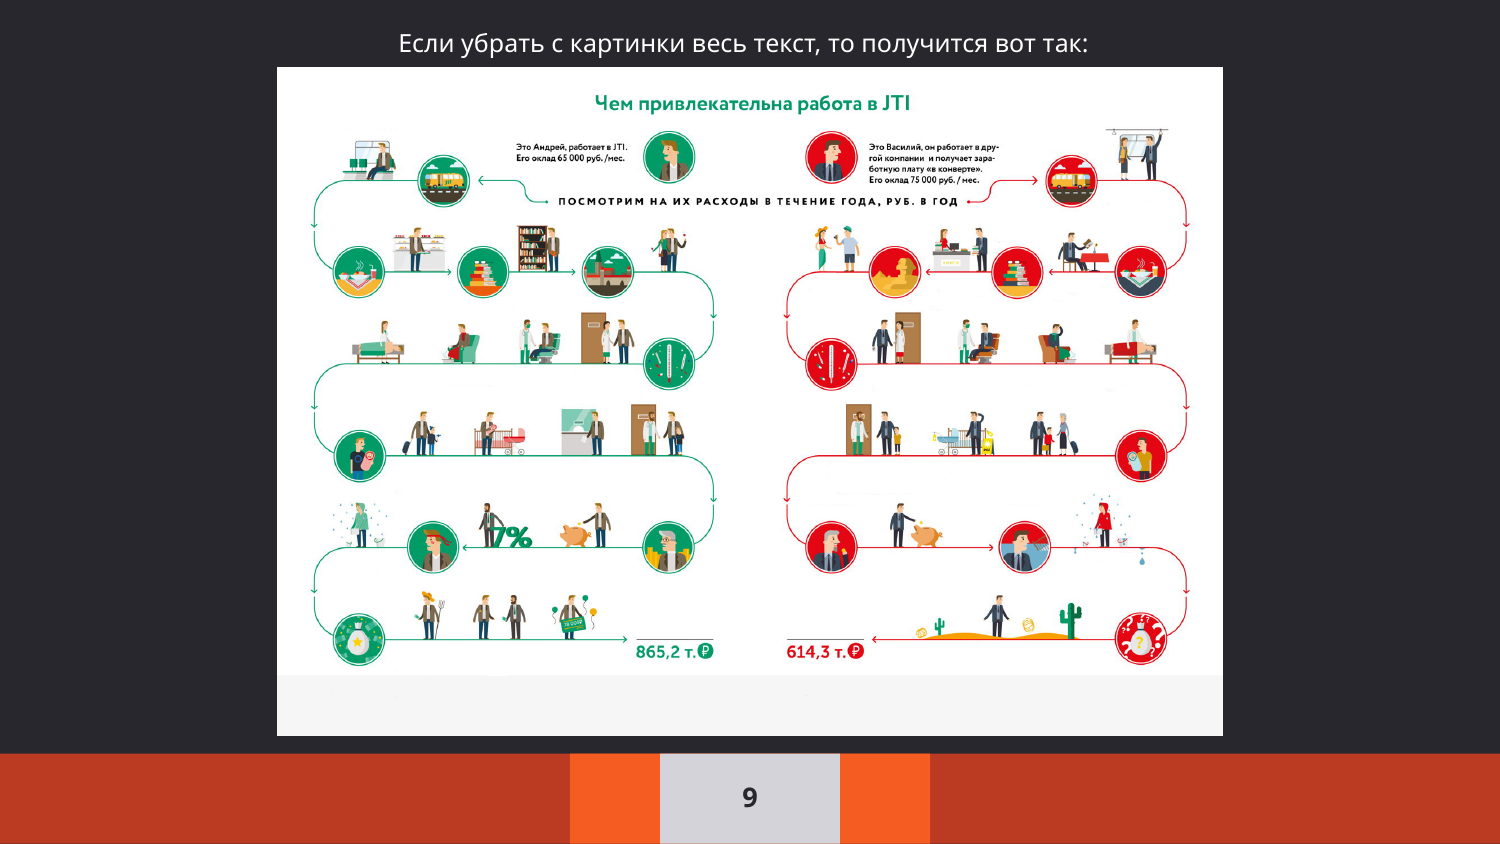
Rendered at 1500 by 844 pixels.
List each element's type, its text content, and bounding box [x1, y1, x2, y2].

text_box Если убрать с картинки весь текст, то получится вот так: [265, 20, 1223, 65]
slide_number 9 [660, 753, 840, 844]
picture [276, 67, 1223, 737]
